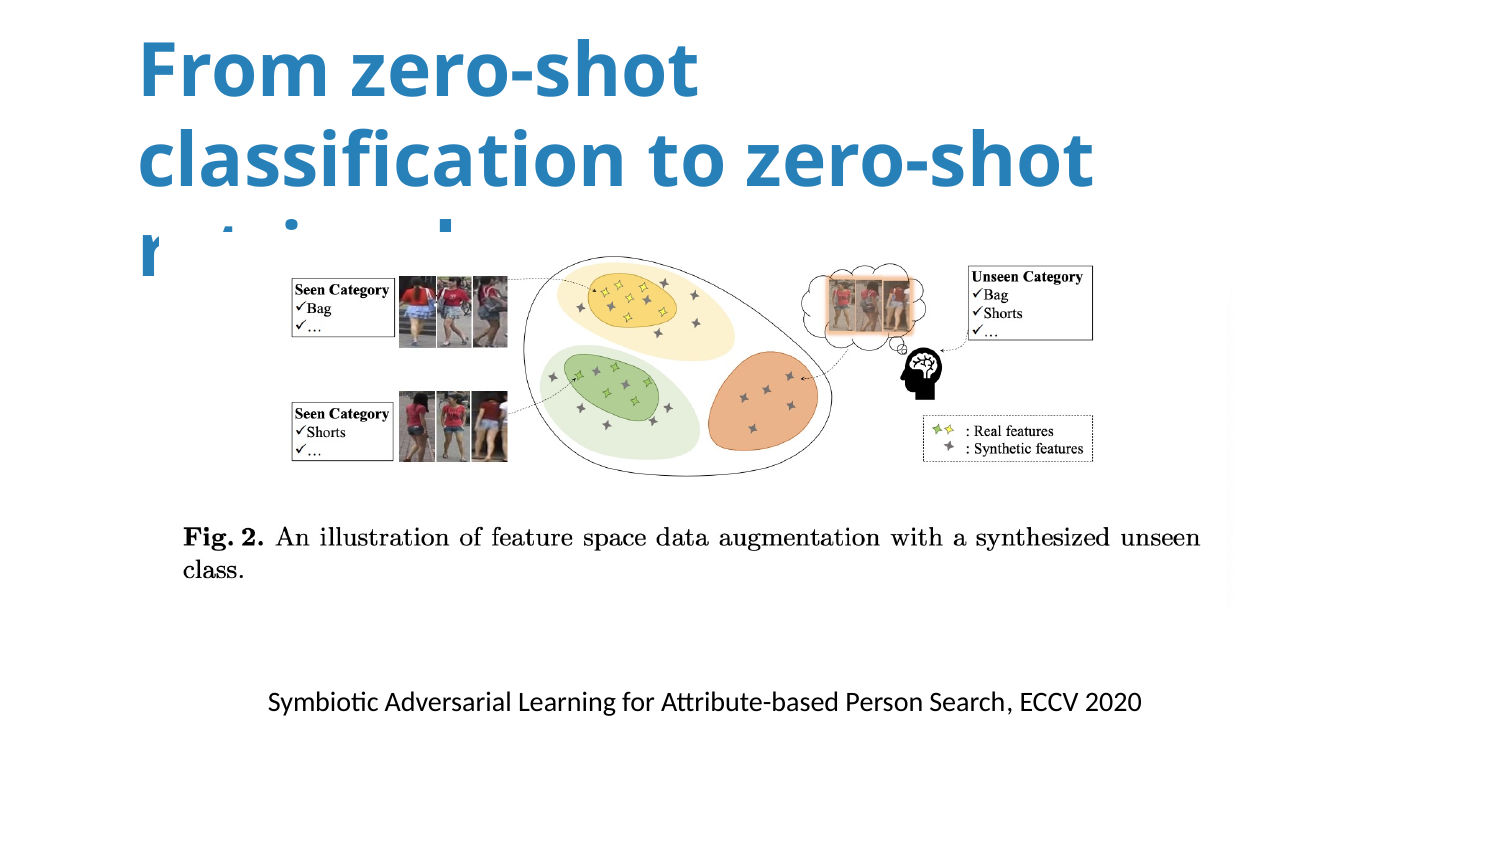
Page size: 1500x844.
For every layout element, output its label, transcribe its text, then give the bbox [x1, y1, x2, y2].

text_box Symbiotic Adversarial Learning for Attribute-based Person Search, ECCV 2020 [253, 676, 1369, 725]
picture [159, 232, 1233, 612]
title From zero-shot classification to zero-shot retrieval [137, 21, 1211, 568]
